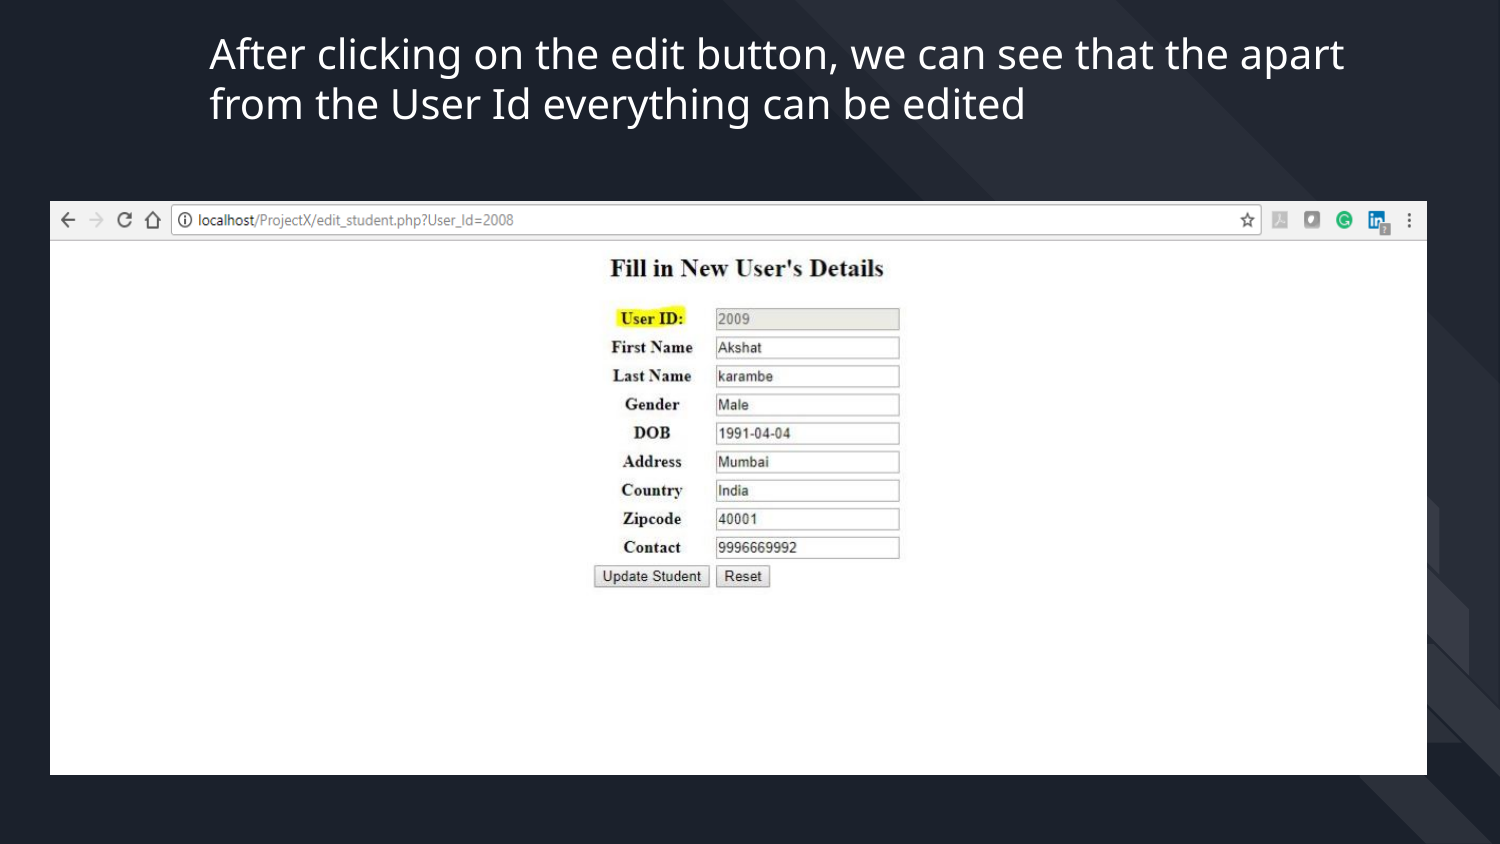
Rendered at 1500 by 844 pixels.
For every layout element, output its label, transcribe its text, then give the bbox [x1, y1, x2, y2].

title After clicking on the edit button, we can see that the apart from the User Id everything can be edited [194, 36, 1371, 189]
picture [50, 201, 1427, 775]
